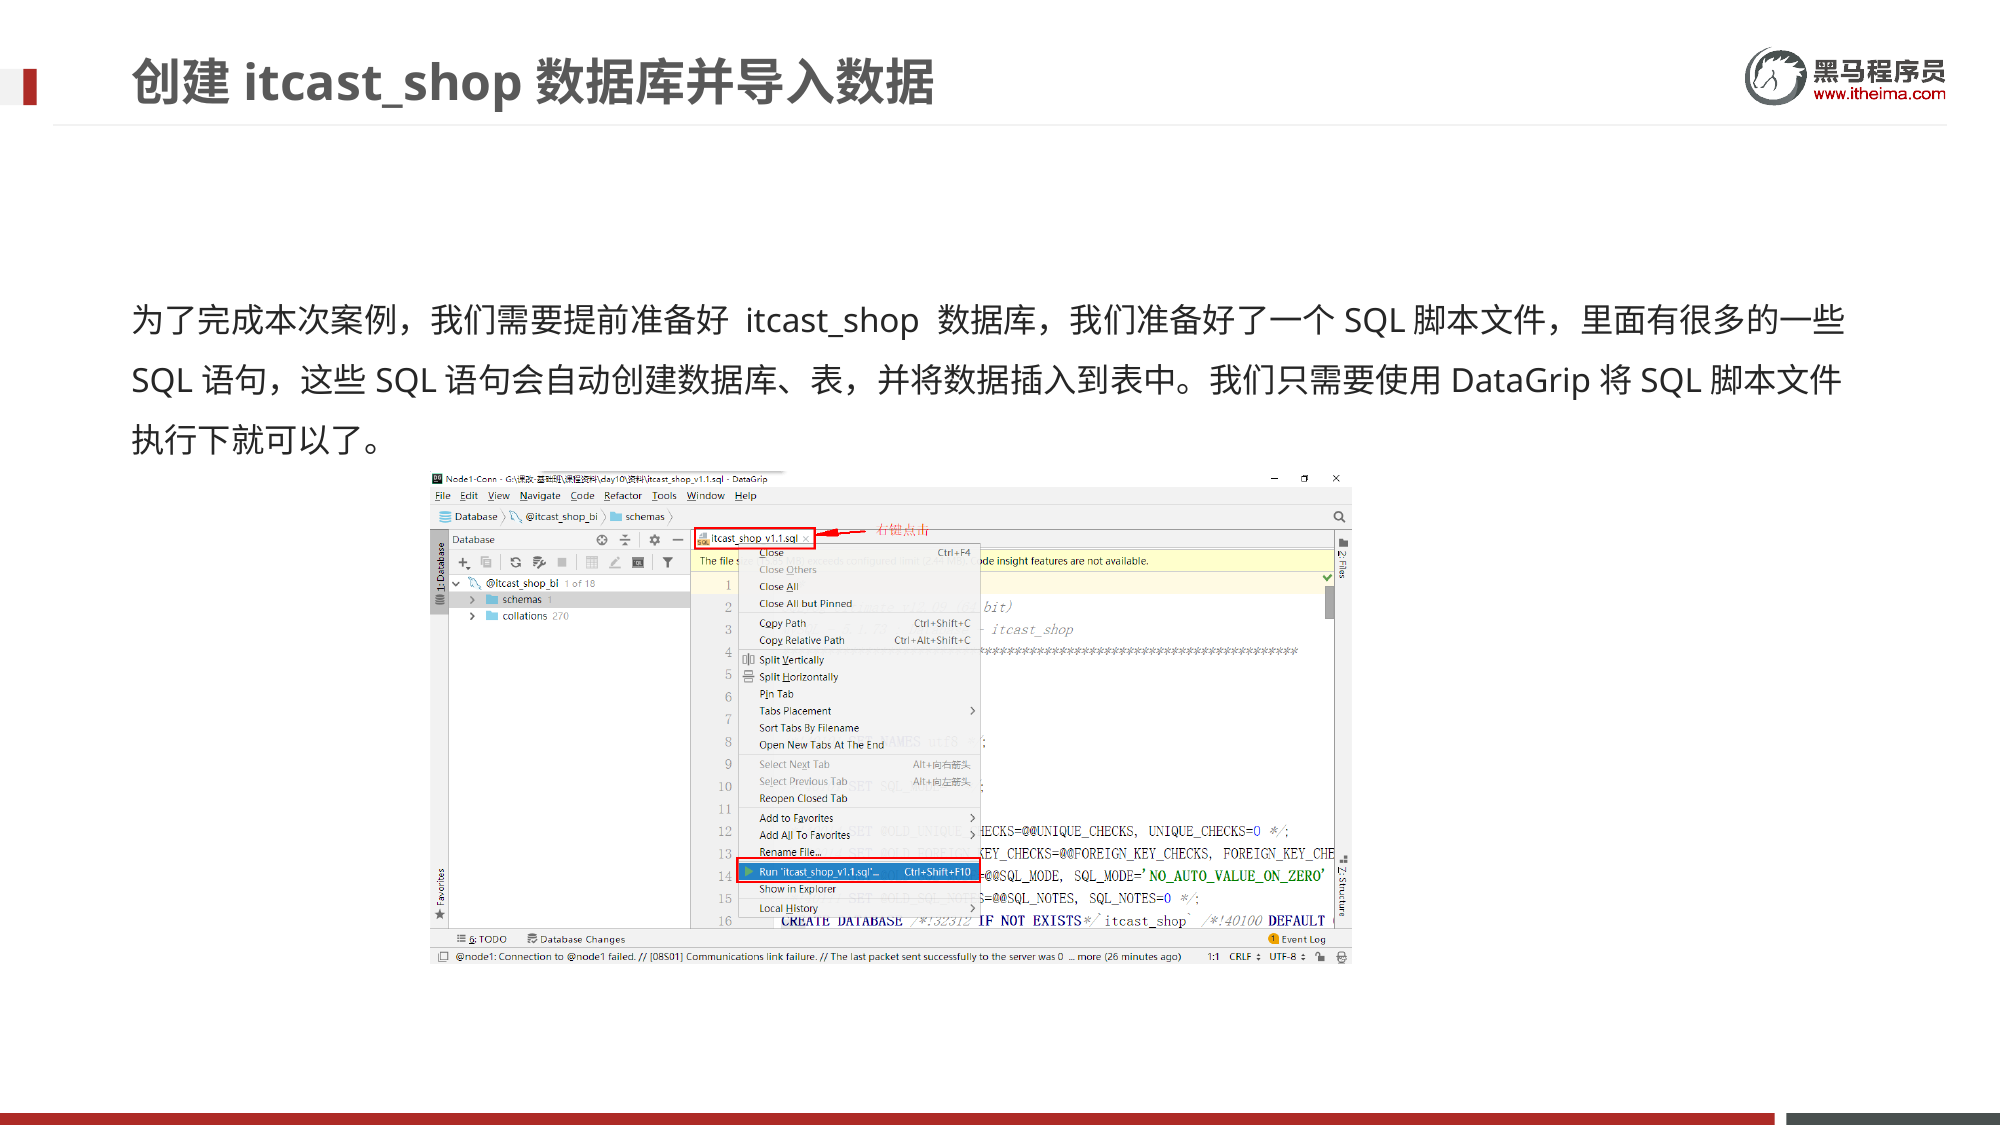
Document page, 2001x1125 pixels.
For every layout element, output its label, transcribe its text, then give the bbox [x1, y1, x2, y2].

picture [1744, 46, 1946, 106]
list 为了完成本次案例，我们需要提前准备好 itcast_shop 数据库，我们准备好了一个SQL脚本文件，里面有很多的一些SQL语句，这些SQL语句会自动创建数据库、表，并将数据插入到表中。我们只需要使用DataGrip将SQL脚本文件执行下就可以了。 [116, 271, 1872, 964]
picture [429, 471, 1352, 964]
title 创建itcast_shop数据库并导入数据 [116, 38, 1556, 124]
